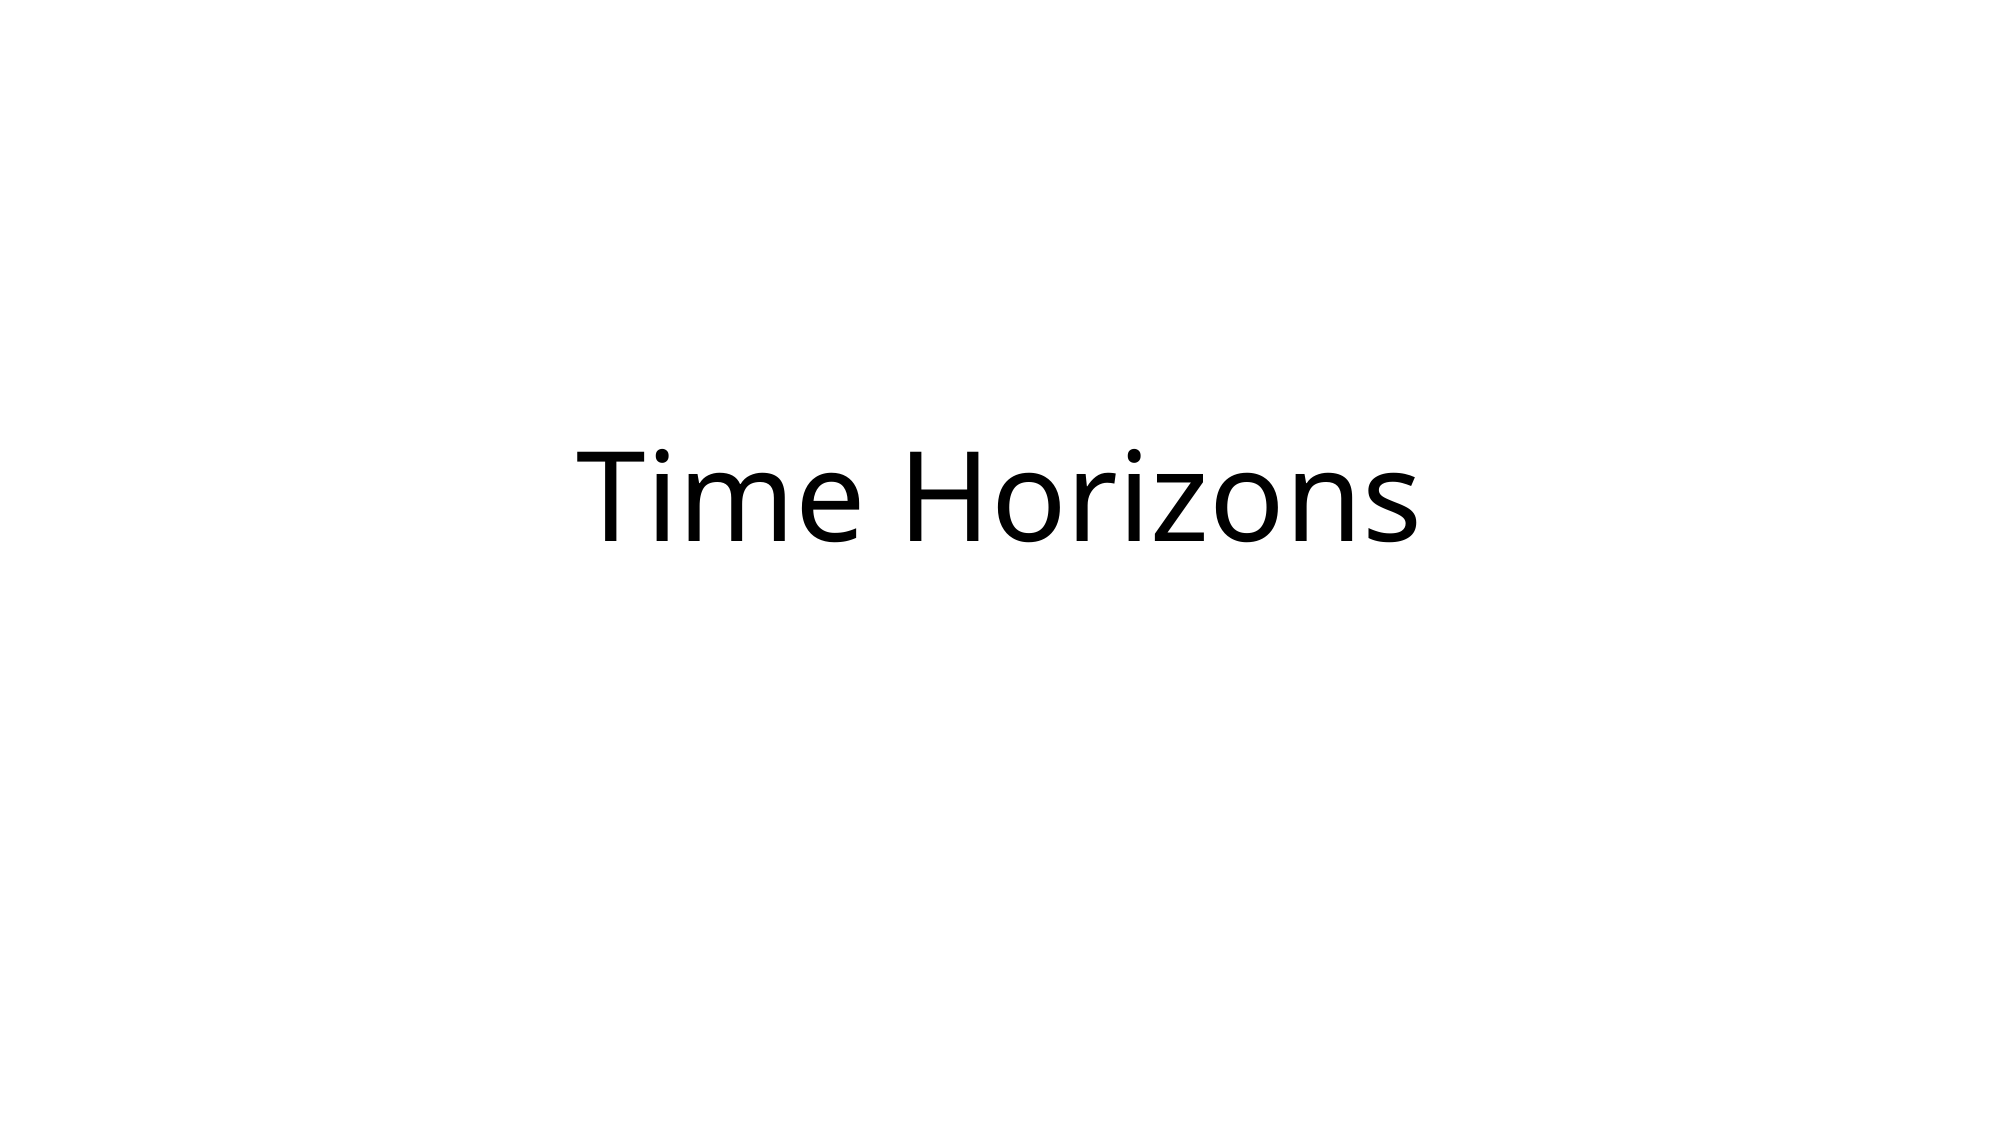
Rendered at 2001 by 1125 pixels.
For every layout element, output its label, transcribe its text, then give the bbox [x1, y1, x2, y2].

title Time Horizons [249, 406, 1750, 576]
